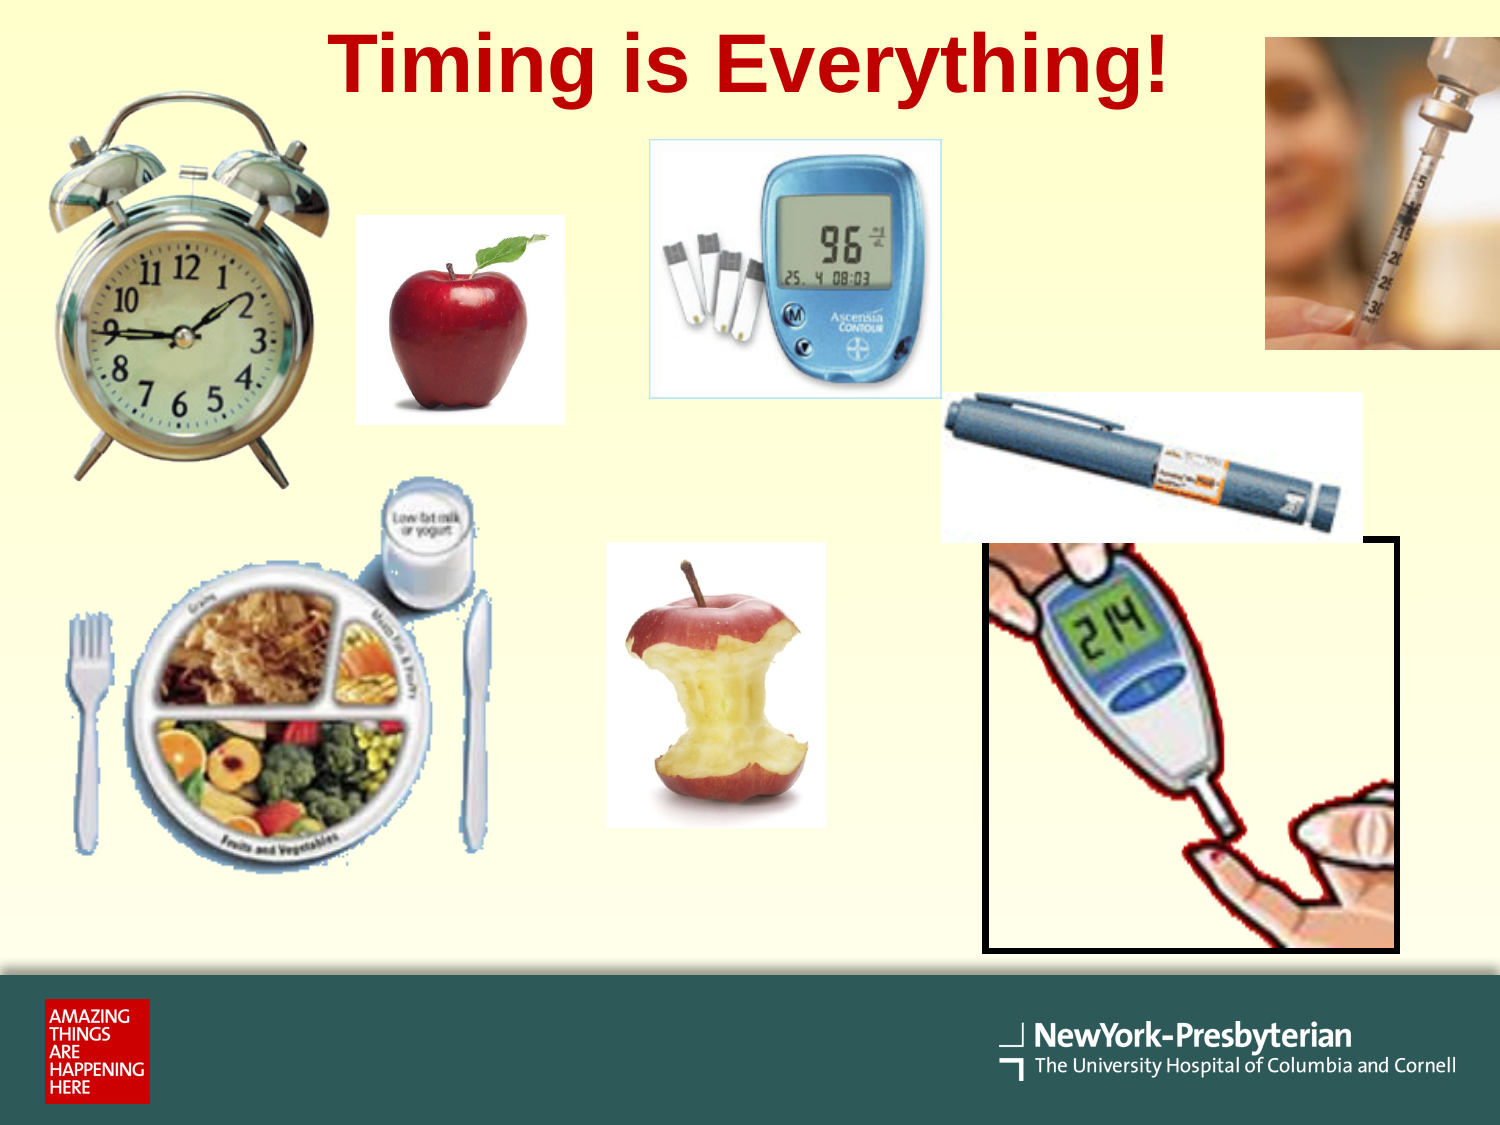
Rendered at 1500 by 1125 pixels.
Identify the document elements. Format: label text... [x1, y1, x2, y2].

title Timing is Everything! [37, 37, 1263, 110]
picture [0, 0, 1500, 1125]
